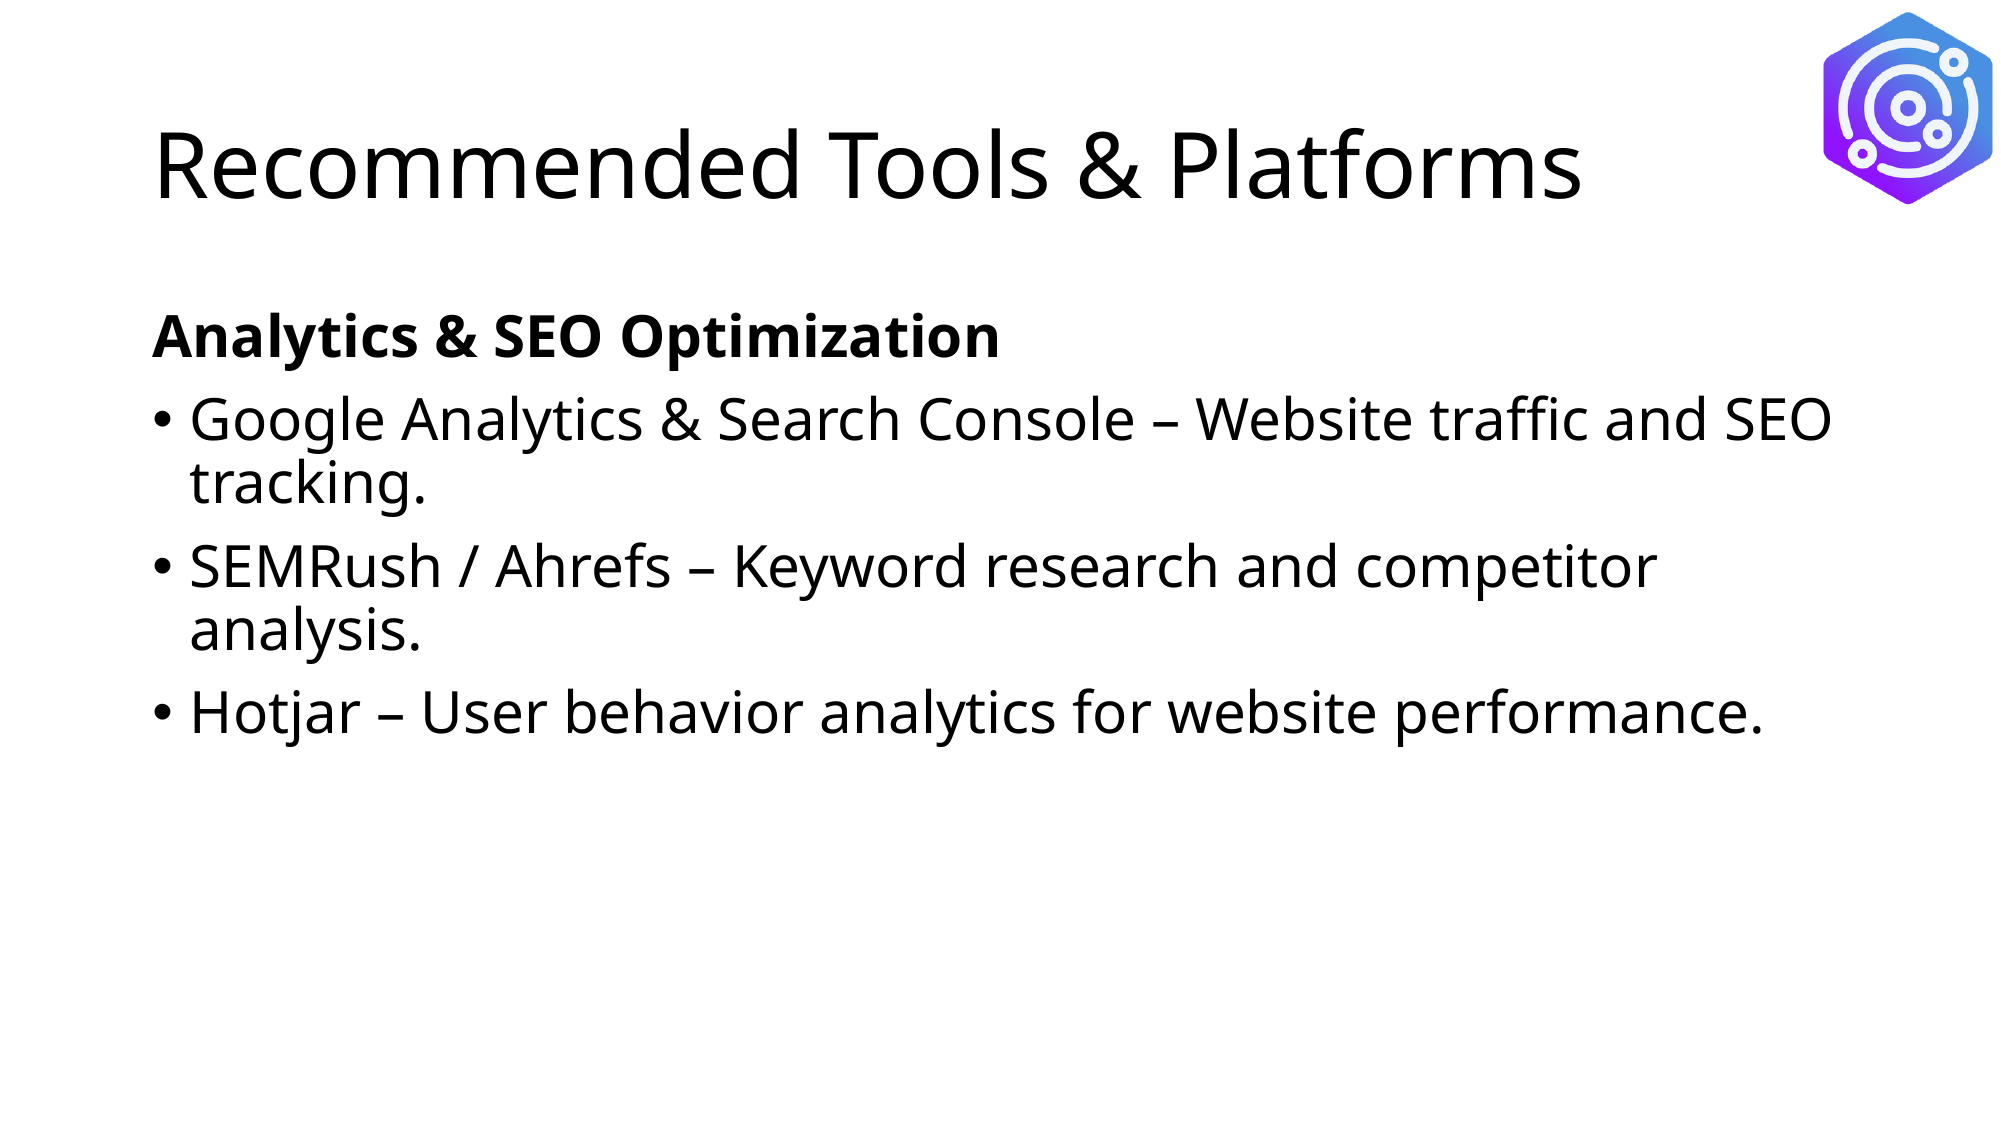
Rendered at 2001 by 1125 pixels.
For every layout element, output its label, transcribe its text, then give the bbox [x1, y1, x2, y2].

list Analytics & SEO Optimization Google Analytics & Search Console – Website traffic and SEO tracking. SEMRush / Ahrefs – Keyword research and competitor analysis. Hotjar – User behavior analytics for website performance. [137, 299, 1863, 1014]
picture [1814, 2, 2000, 210]
title Recommended Tools & Platforms [137, 59, 1863, 278]
